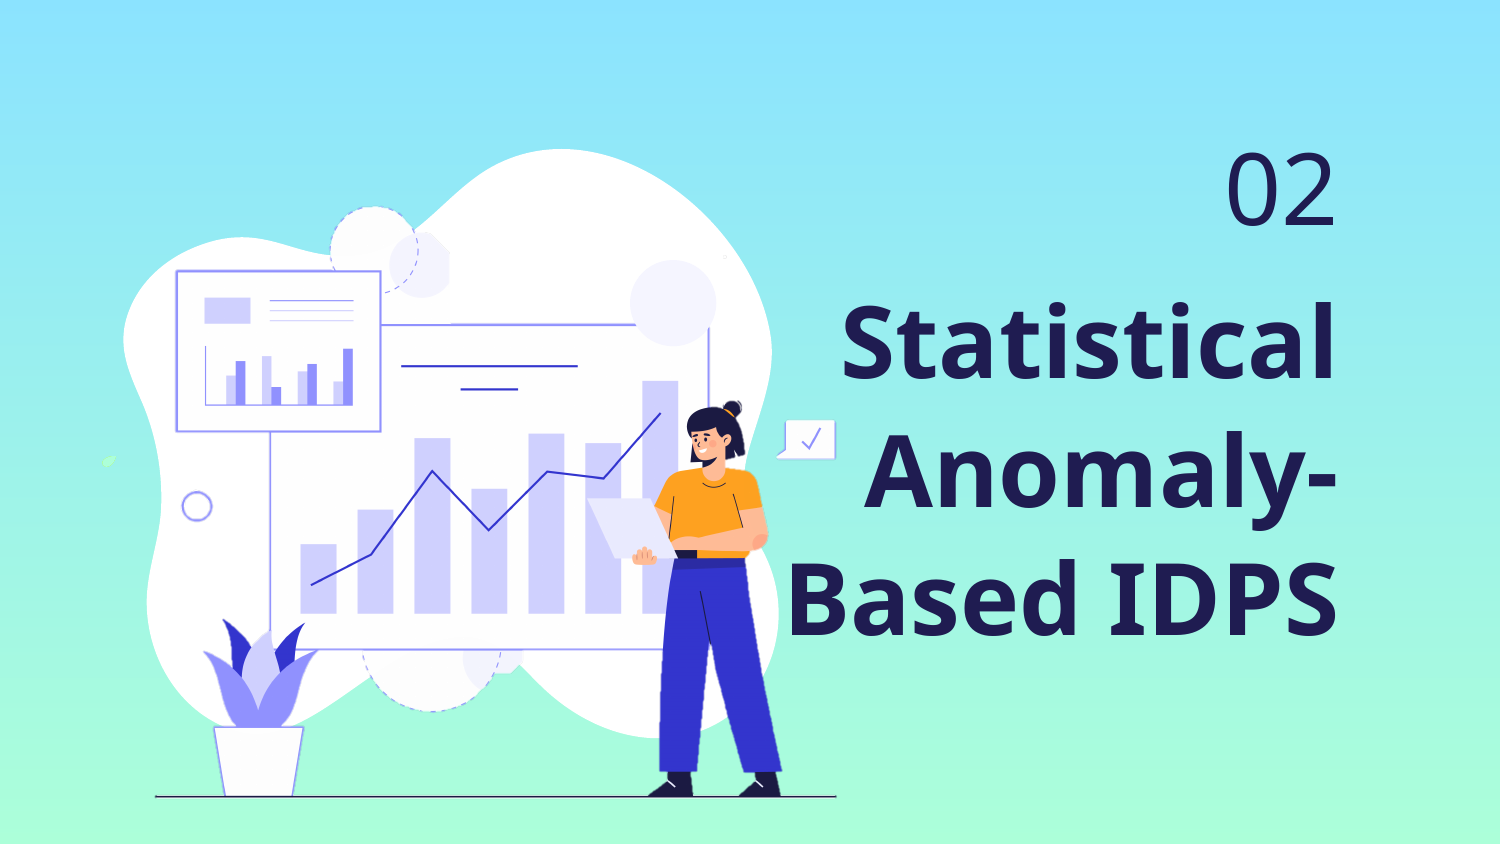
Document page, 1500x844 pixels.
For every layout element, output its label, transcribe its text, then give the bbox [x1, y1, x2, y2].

title 02 [918, 129, 1355, 260]
title Statistical Anomaly-Based IDPS [915, 309, 1355, 617]
picture [64, 85, 909, 844]
